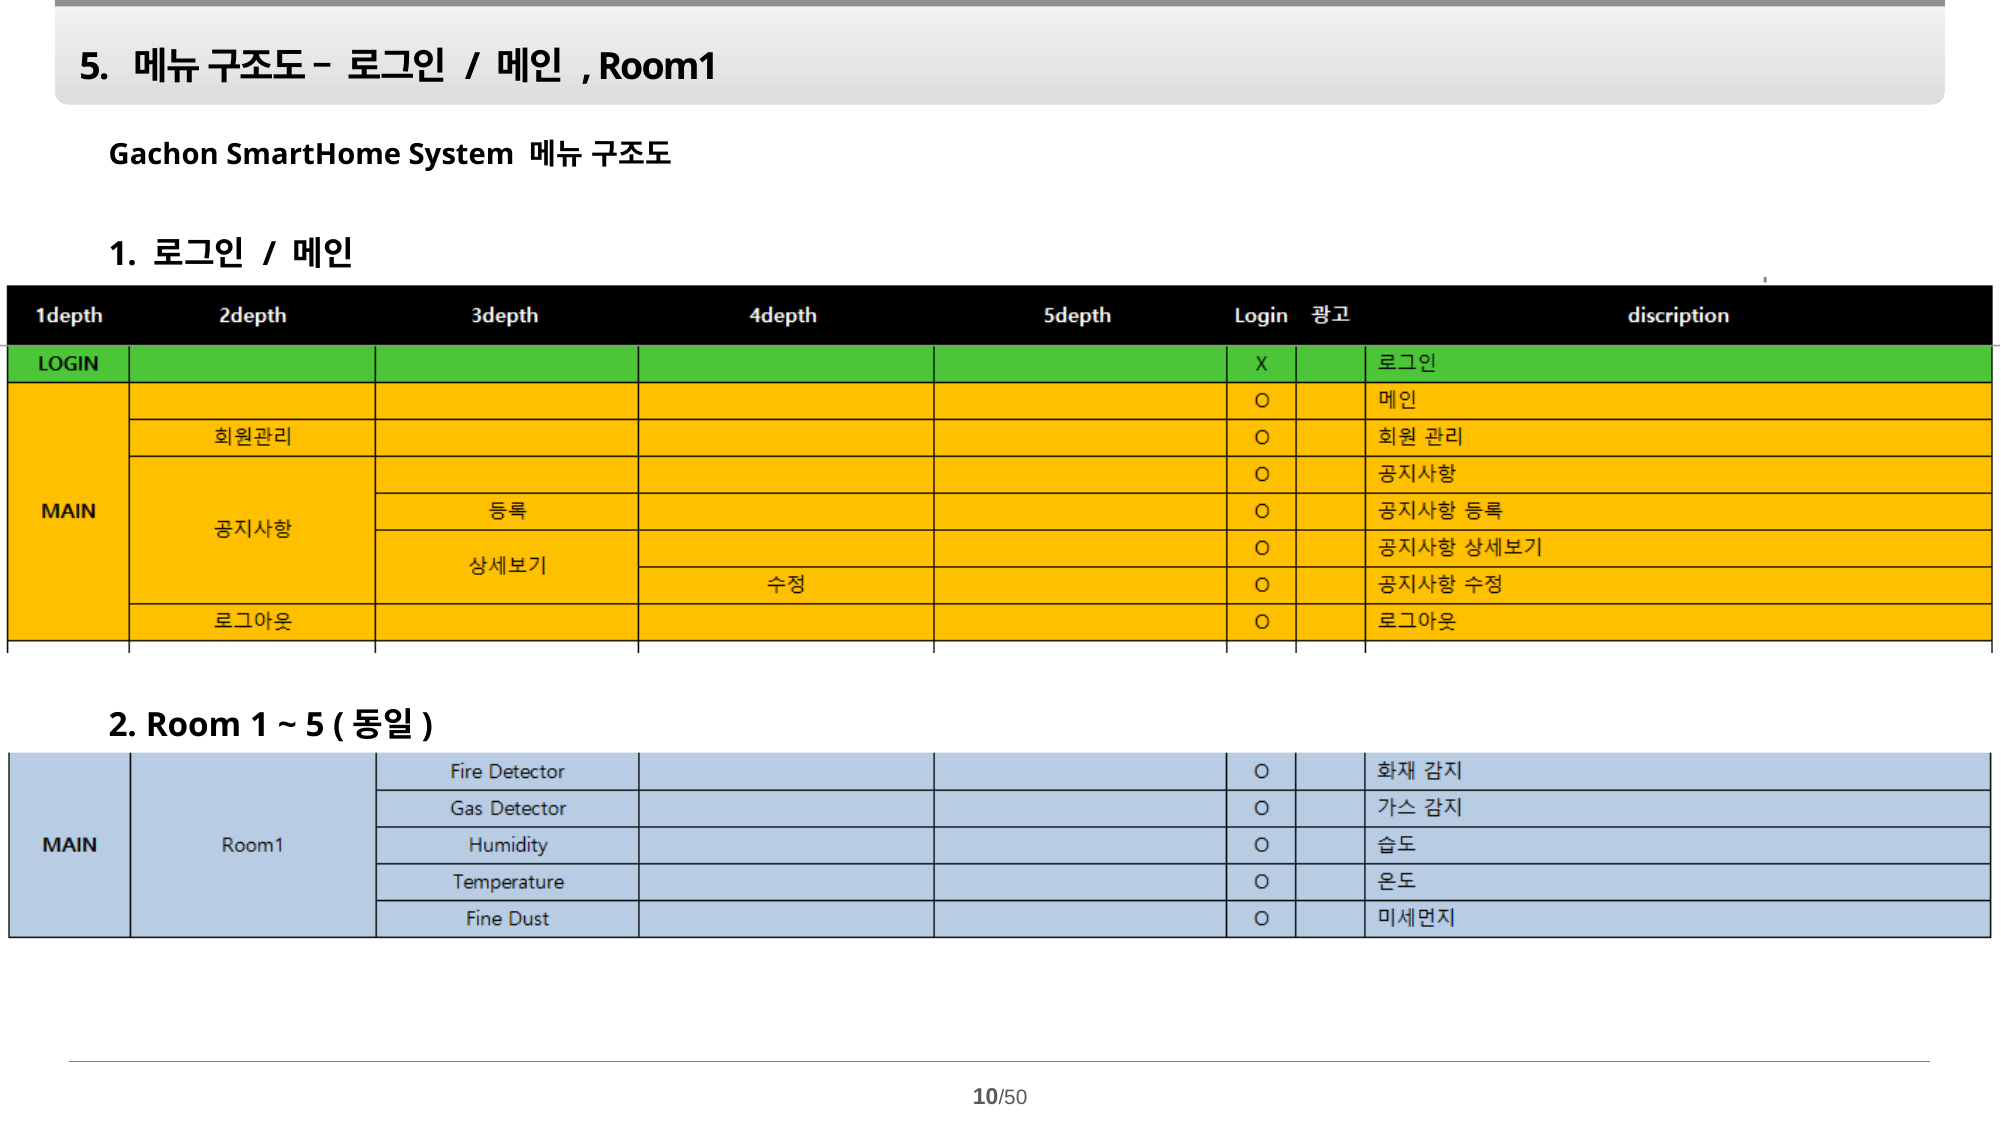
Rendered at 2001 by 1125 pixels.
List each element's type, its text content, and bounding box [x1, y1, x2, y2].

list 5. 메뉴 구조도 – 로그인 / 메인 , Room1 [79, 47, 894, 89]
picture [0, 277, 2000, 653]
text_box 1. 로그인 / 메인 [93, 225, 1606, 277]
text_box Gachon SmartHome System 메뉴 구조도 [93, 128, 1606, 178]
picture [0, 743, 2000, 951]
text_box 2. Room 1 ~ 5 (동일) [93, 695, 1606, 743]
